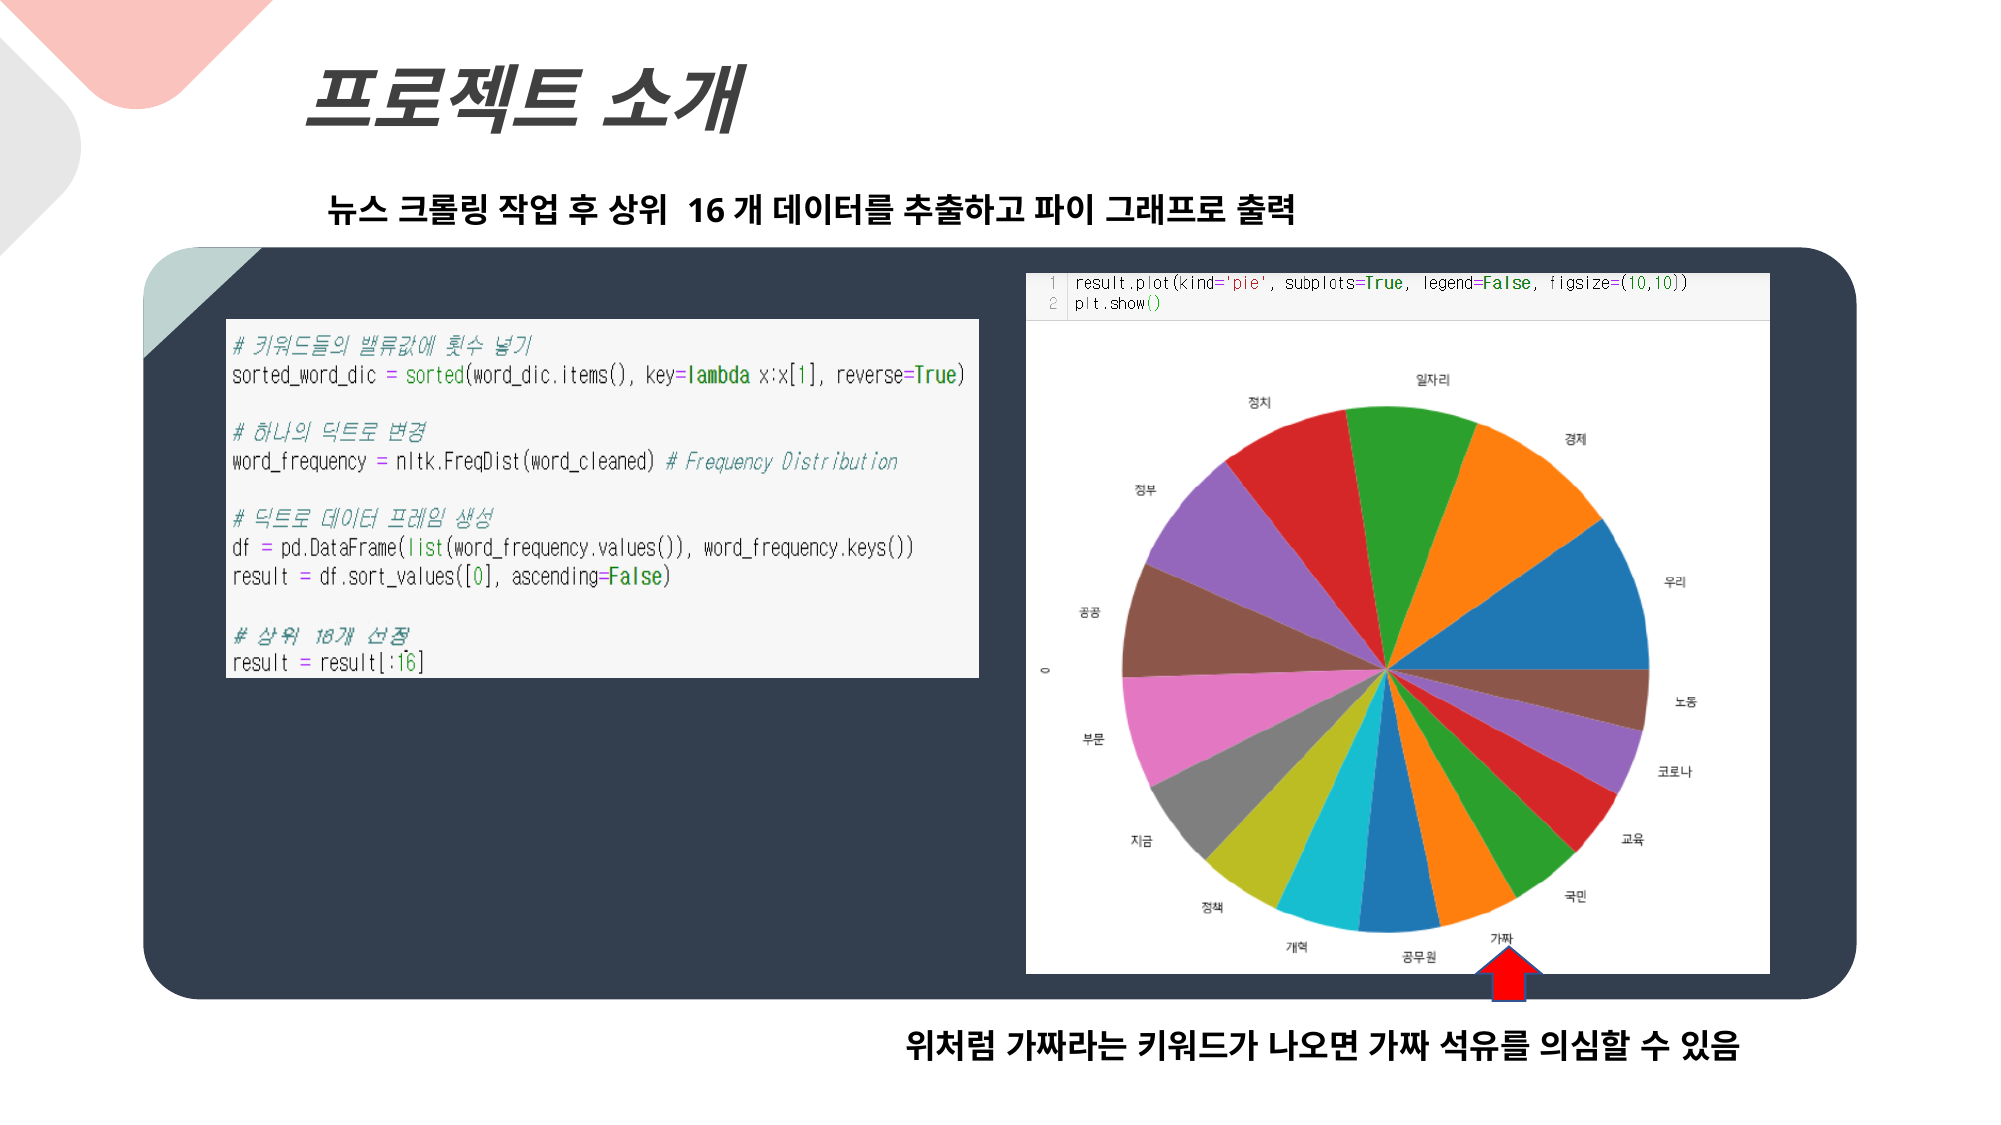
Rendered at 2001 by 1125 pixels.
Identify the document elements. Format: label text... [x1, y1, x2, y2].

text_box [142, 246, 265, 361]
text_box 뉴스 크롤링 작업 후 상위 16개 데이터를 추출하고 파이 그래프로 출력 [313, 161, 1770, 236]
text_box [142, 246, 1858, 1001]
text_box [0, 0, 233, 225]
picture [1026, 273, 1770, 974]
text_box 프로젝트 소개 Enjoy your stylish business and campus life with BIZCAM [288, 0, 1453, 188]
text_box 위처럼 가짜라는 키워드가 나오면 가짜 석유를 의심할 수 있음 [890, 997, 1949, 1073]
picture [226, 319, 979, 678]
text_box [1473, 974, 1545, 1002]
